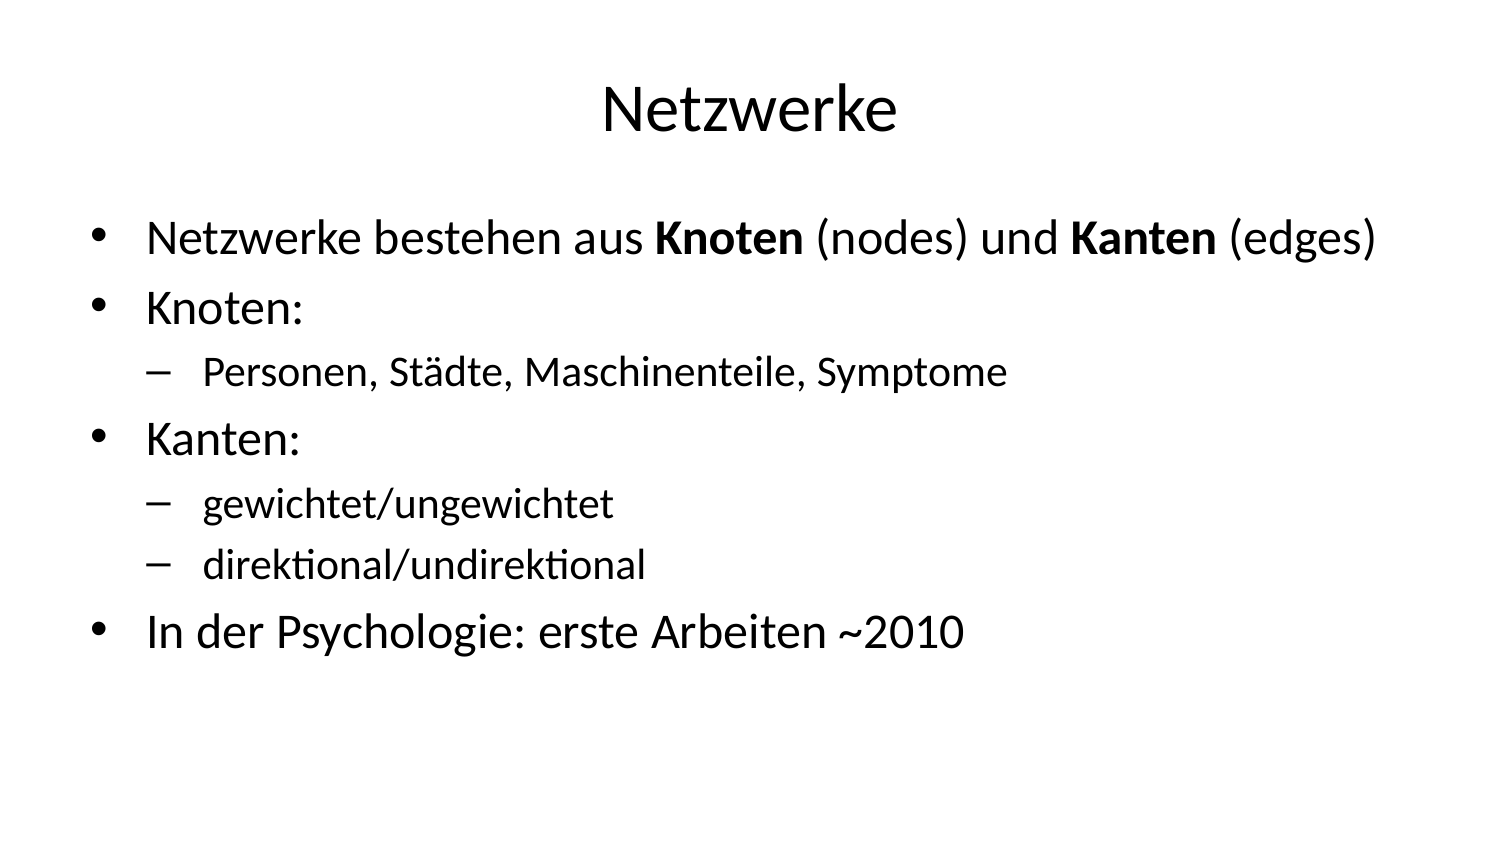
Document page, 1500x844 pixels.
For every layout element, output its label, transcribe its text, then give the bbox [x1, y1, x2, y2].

title Netzwerke [75, 33, 1425, 175]
list Netzwerke bestehen aus Knoten (nodes) und Kanten (edges) Knoten: Personen, Städte, Maschinenteile, Symptome Kanten: gewichtet/ungewichtet direktional/undirektional In der Psychologie: erste Arbeiten ~2010 [75, 196, 1425, 754]
